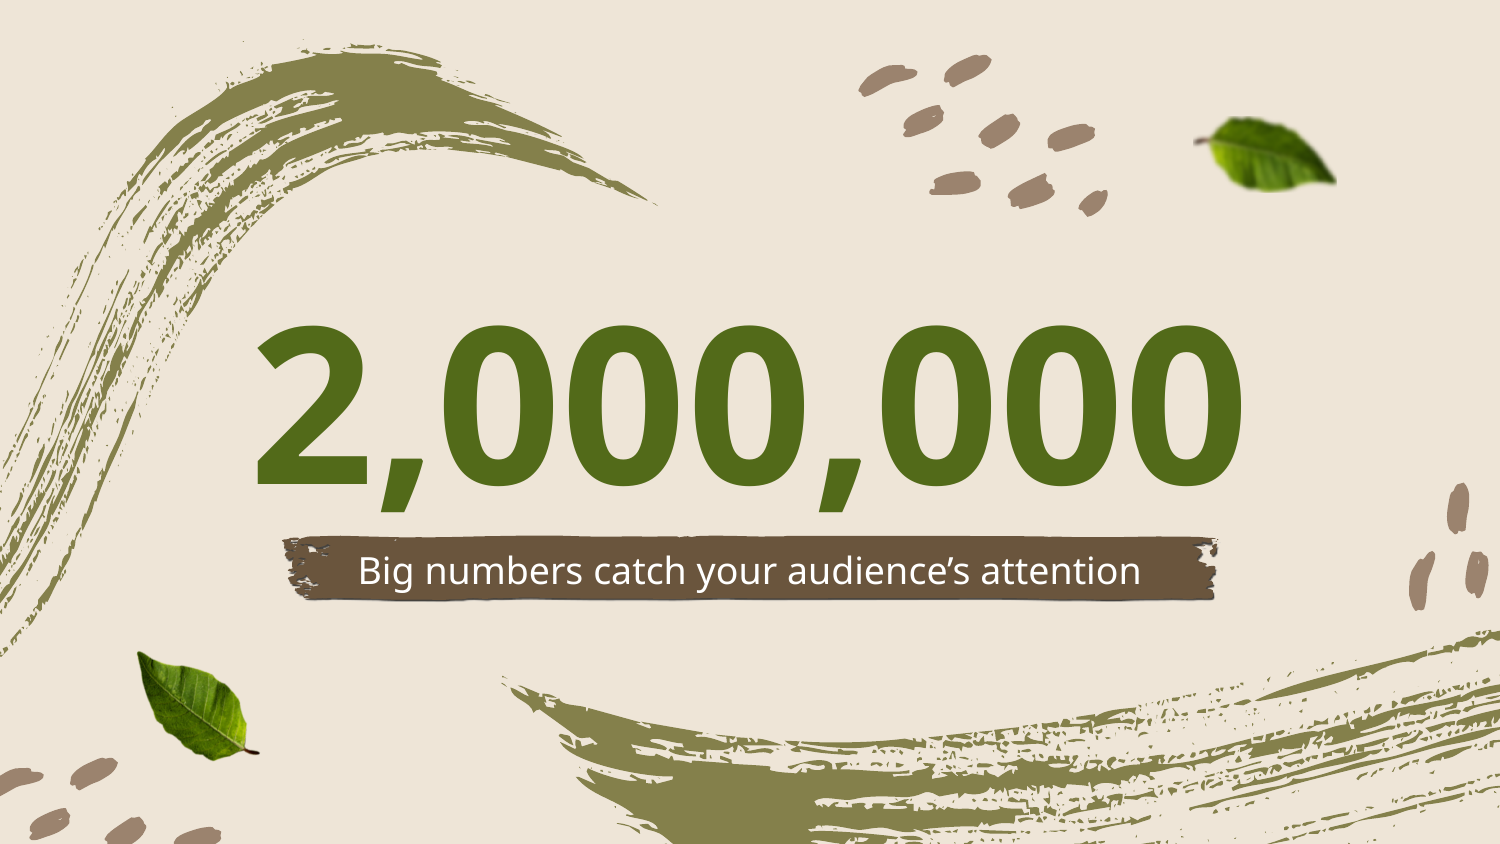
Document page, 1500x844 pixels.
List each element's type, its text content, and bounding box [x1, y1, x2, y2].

title 2,000,000 [181, 273, 1319, 521]
text_box [281, 535, 1216, 600]
text_box [1209, 538, 1219, 555]
picture [109, 642, 281, 778]
list Big numbers catch your audience’s attention [306, 547, 1194, 591]
picture [1192, 116, 1337, 193]
